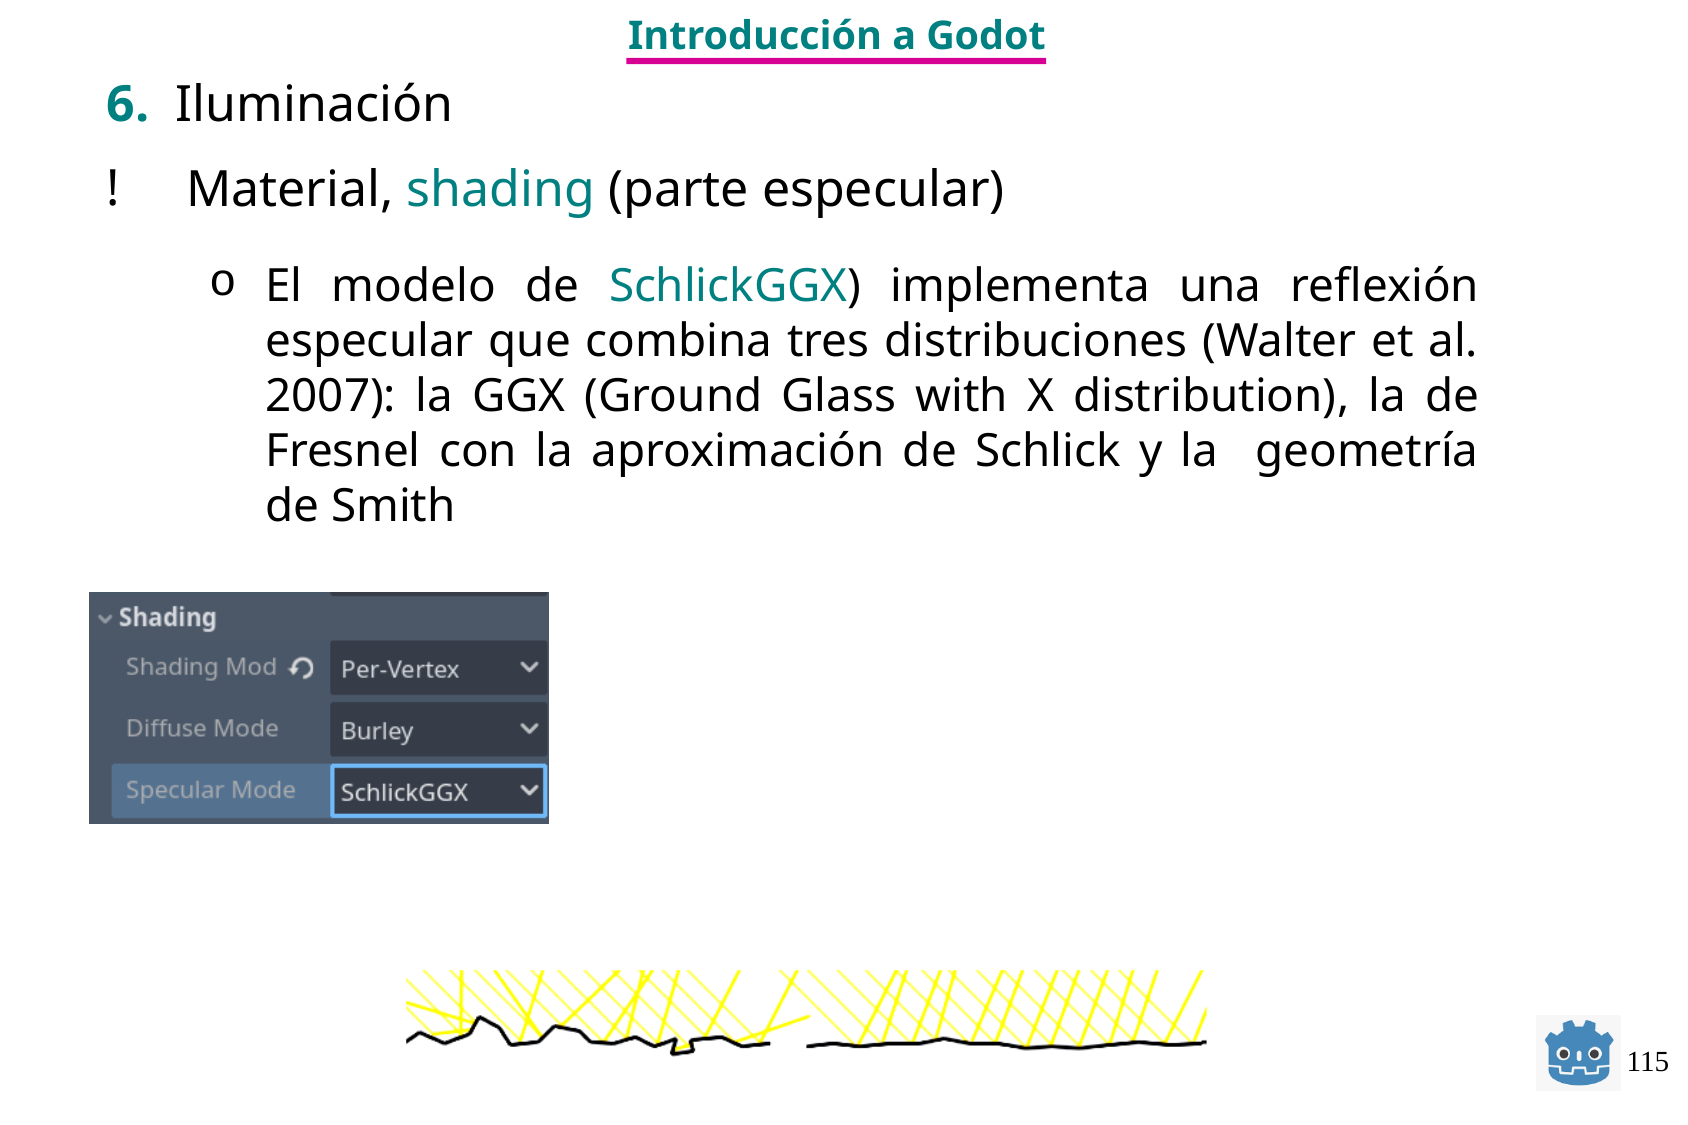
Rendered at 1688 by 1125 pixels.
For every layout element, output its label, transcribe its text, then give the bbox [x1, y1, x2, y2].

slide_number 115 [1482, 1034, 1685, 1110]
text_box Introducción a Godot [149, 0, 1525, 78]
text_box 6. Iluminación Material, shading (parte especular) El modelo de SchlickGGX) implementa una reflexión especular que combina tres distribuciones (Walter et al. 2007): la GGX (Ground Glass with X distribution), la de Fresnel con la aproximación de Schlick y la geometría de Smith [89, 62, 1497, 356]
picture [369, 959, 1233, 1073]
picture [1535, 1015, 1621, 1091]
picture [89, 592, 550, 825]
